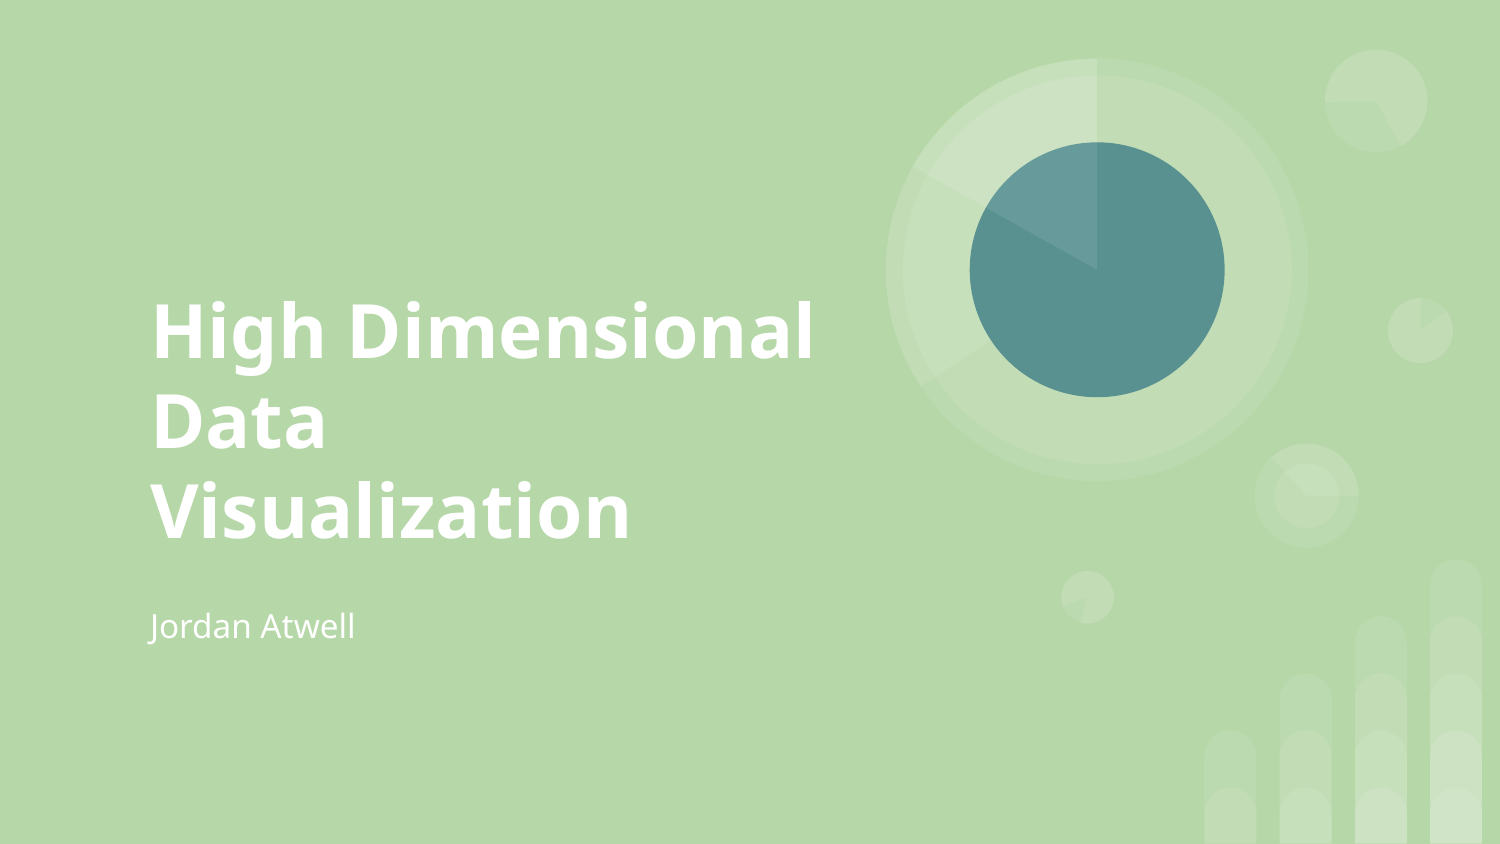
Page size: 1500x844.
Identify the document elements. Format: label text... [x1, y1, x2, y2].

subtitle Jordan Atwell [135, 589, 834, 704]
title High Dimensional Data Visualization [135, 264, 834, 572]
